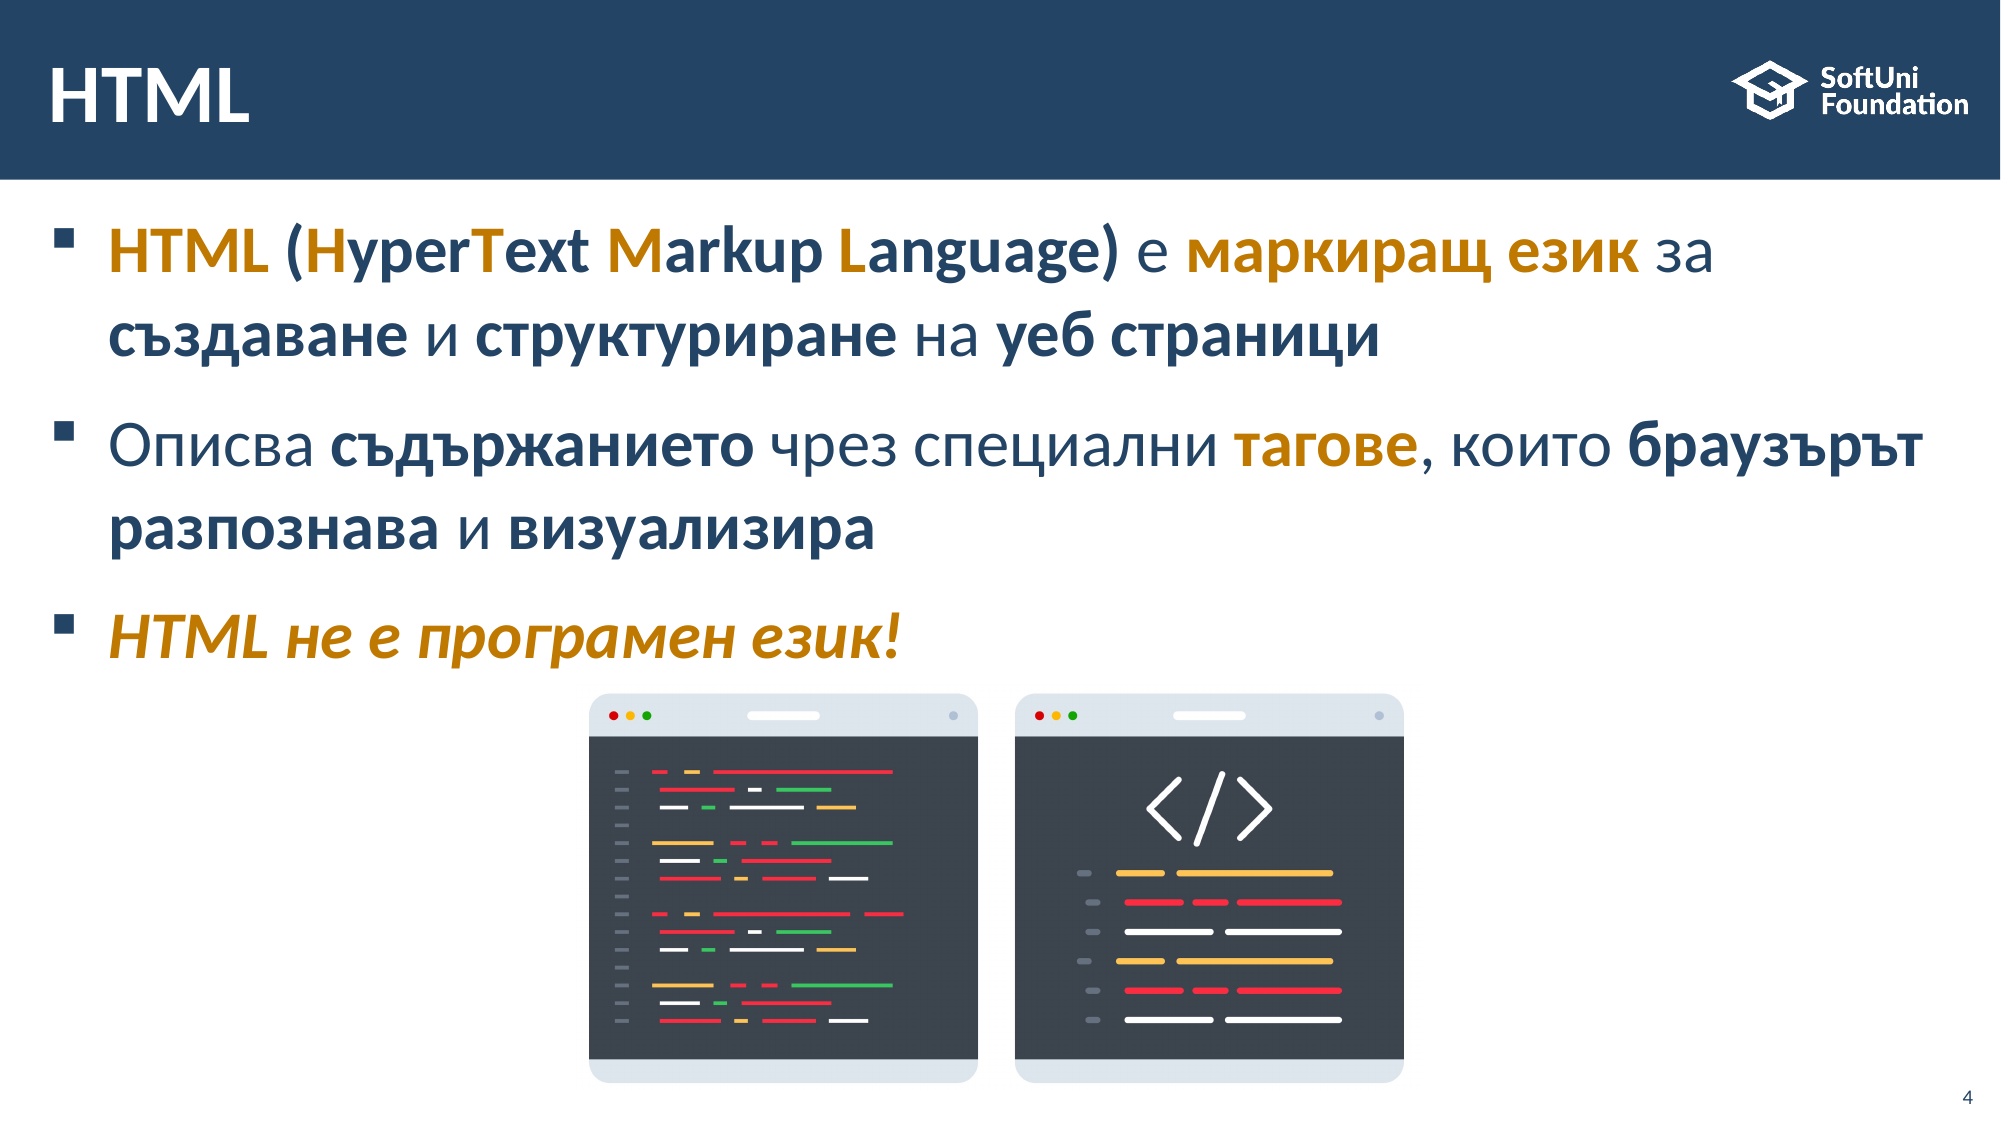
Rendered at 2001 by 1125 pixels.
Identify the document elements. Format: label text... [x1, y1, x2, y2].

picture [1731, 60, 1968, 120]
title HTML [31, 16, 1716, 162]
slide_number 4 [1927, 1067, 1989, 1117]
picture [575, 684, 1425, 1092]
list HTML (HyperText Markup Language) е маркиращ език за създаване и структуриране на уеб страници Описва съдържанието чрез специални тагове, които браузърът разпознава и визуализира HTML не е програмен език! [31, 196, 1970, 1104]
